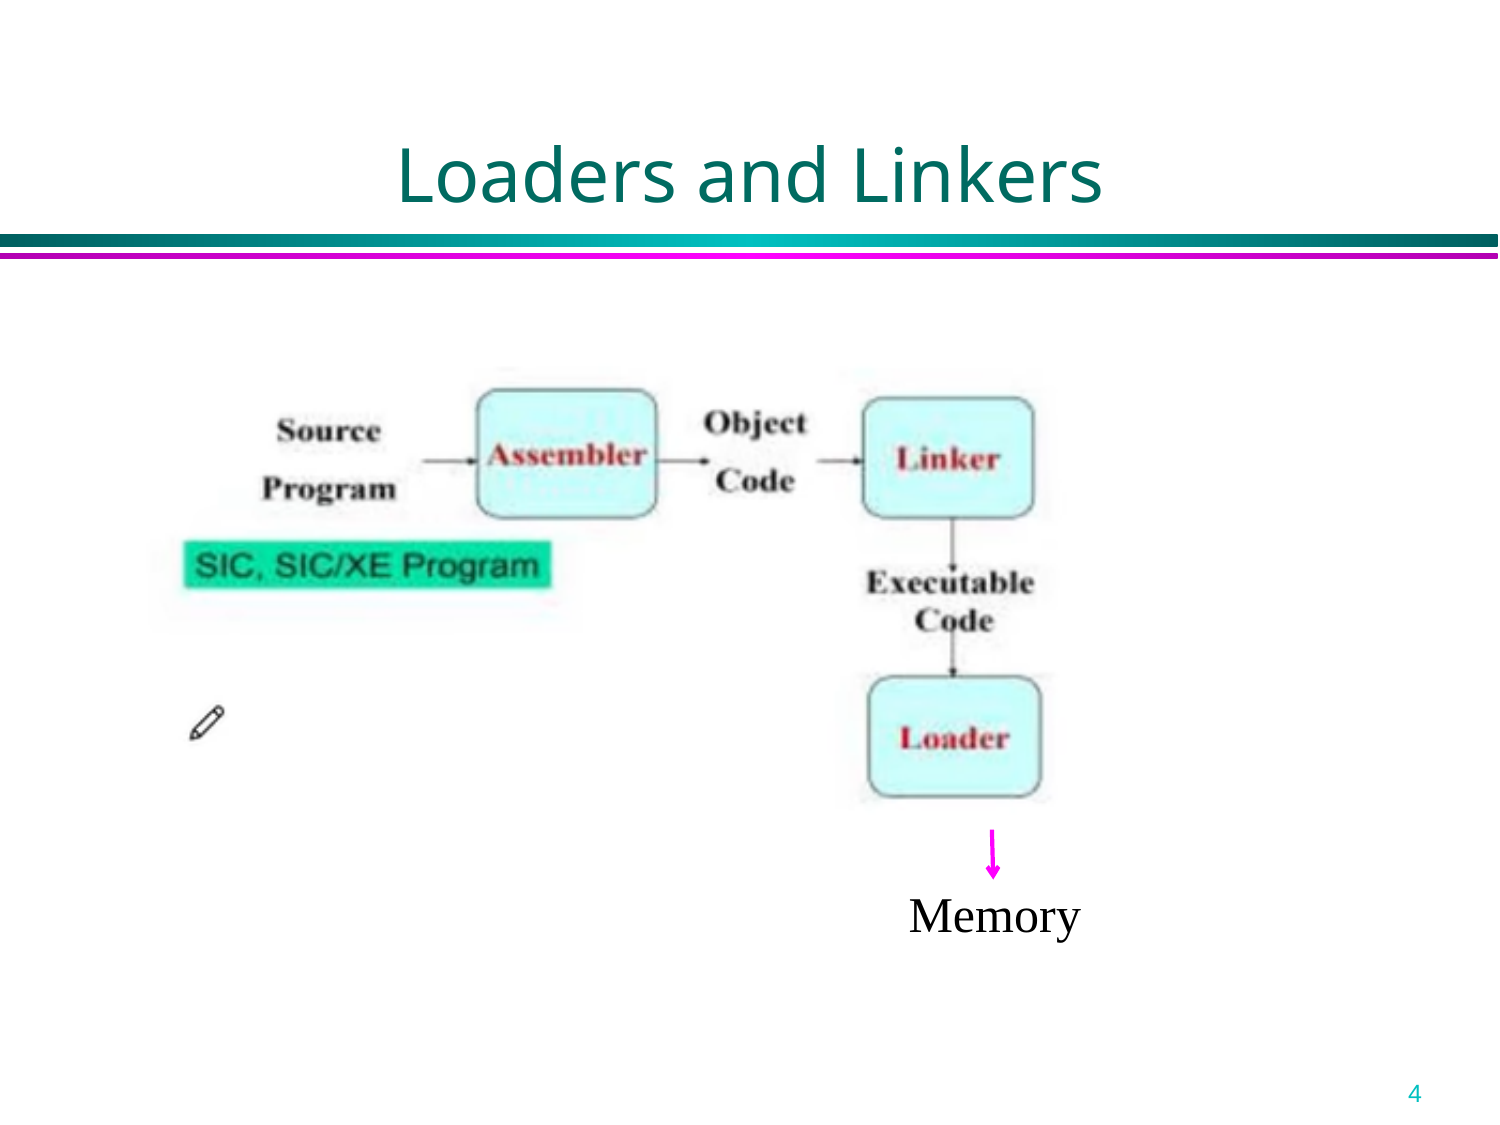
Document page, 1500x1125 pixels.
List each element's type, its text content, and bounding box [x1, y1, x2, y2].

text_box Memory [893, 875, 1221, 950]
text_box Loaders and Linkers [112, 37, 1388, 225]
picture [123, 332, 1110, 852]
